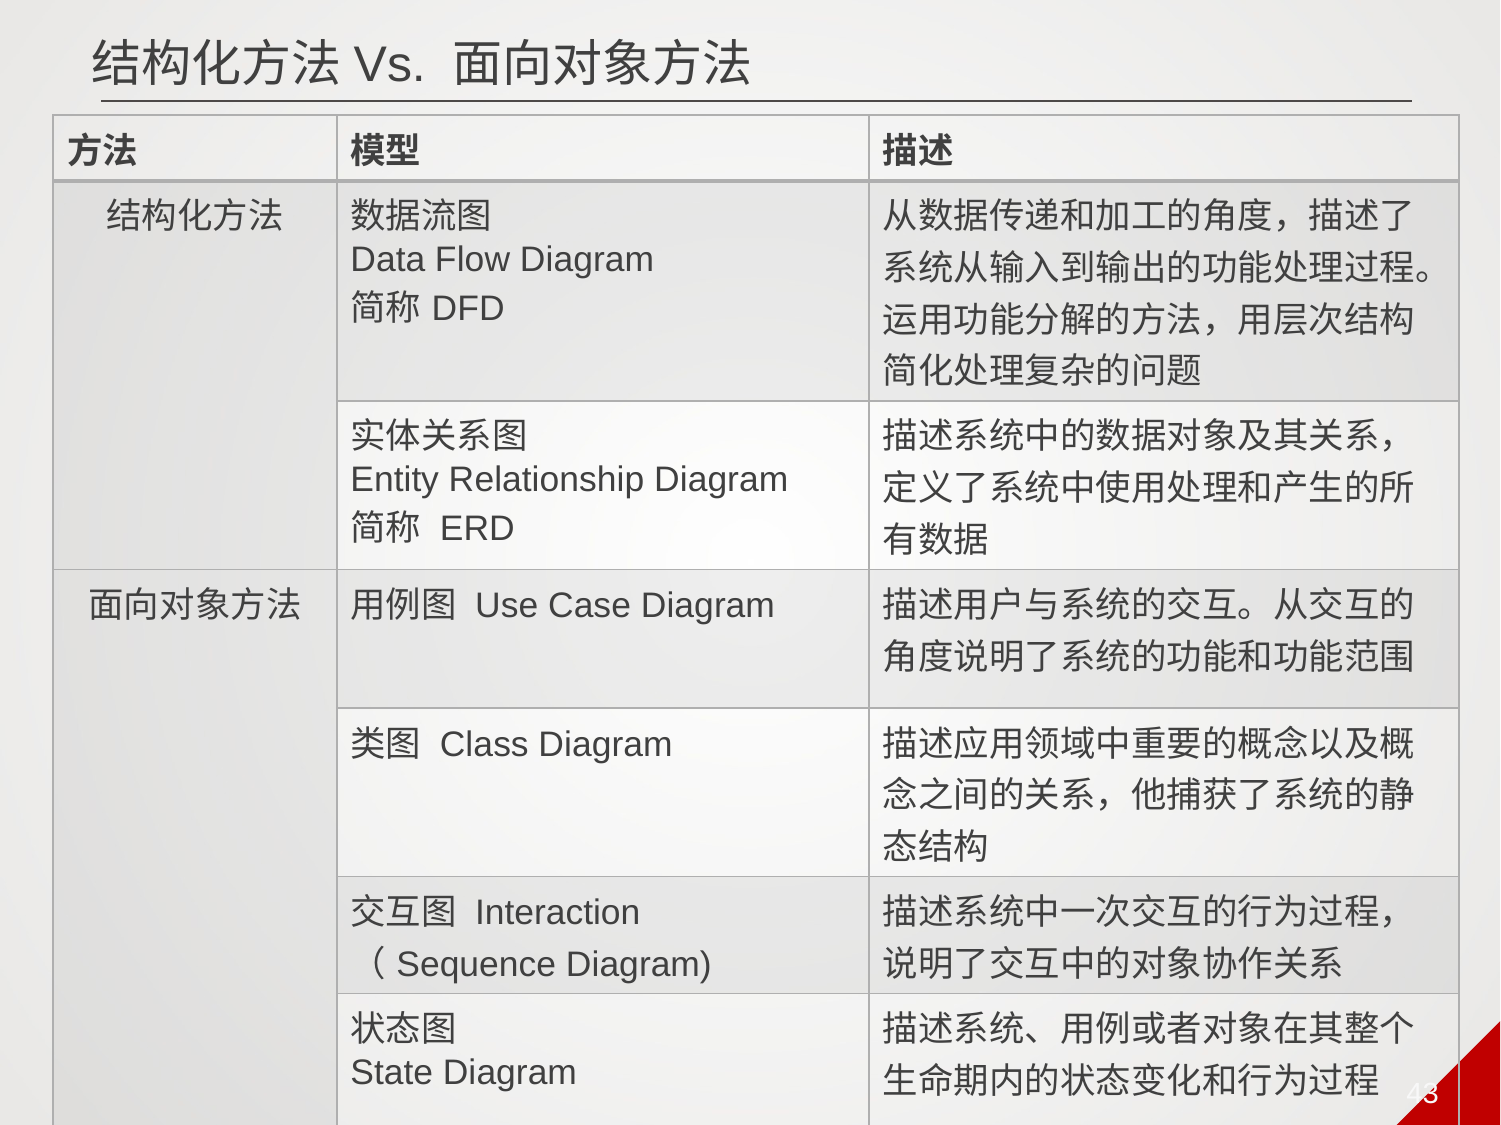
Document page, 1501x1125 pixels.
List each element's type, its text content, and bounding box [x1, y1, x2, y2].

table_cell 用例图 Use Case Diagram [338, 570, 868, 707]
table_cell 交互图 Interaction （Sequence Diagram) [338, 877, 868, 993]
table_cell 描述系统中的数据对象及其关系，定义了系统中使用处理和产生的所有数据 [870, 402, 1458, 569]
table_cell 数据流图 Data Flow Diagram 简称DFD [338, 183, 868, 400]
table_header 方法 [54, 116, 336, 179]
title 结构化方法Vs. 面向对象方法 [76, 18, 1370, 103]
table_cell 状态图 State Diagram [338, 994, 868, 1125]
table_cell 描述用户与系统的交互。从交互的角度说明了系统的功能和功能范围 [870, 570, 1458, 707]
table_header 模型 [338, 116, 868, 179]
table_cell 实体关系图 Entity Relationship Diagram 简称 ERD [338, 402, 868, 569]
table_cell 描述系统中一次交互的行为过程，说明了交互中的对象协作关系 [870, 877, 1458, 993]
table_cell 描述系统、用例或者对象在其整个生命期内的状态变化和行为过程 [870, 994, 1458, 1125]
table_cell 类图 Class Diagram [338, 709, 868, 876]
table_cell 面向对象方法 [54, 570, 336, 1125]
table_cell 描述应用领域中重要的概念以及概念之间的关系，他捕获了系统的静态结构 [870, 709, 1458, 876]
table_header 描述 [870, 116, 1458, 179]
table_cell 结构化方法 [54, 183, 336, 569]
picture [0, 0, 1501, 1125]
table_cell 从数据传递和加工的角度，描述了系统从输入到输出的功能处理过程。运用功能分解的方法，用层次结构简化处理复杂的问题 [870, 183, 1458, 400]
